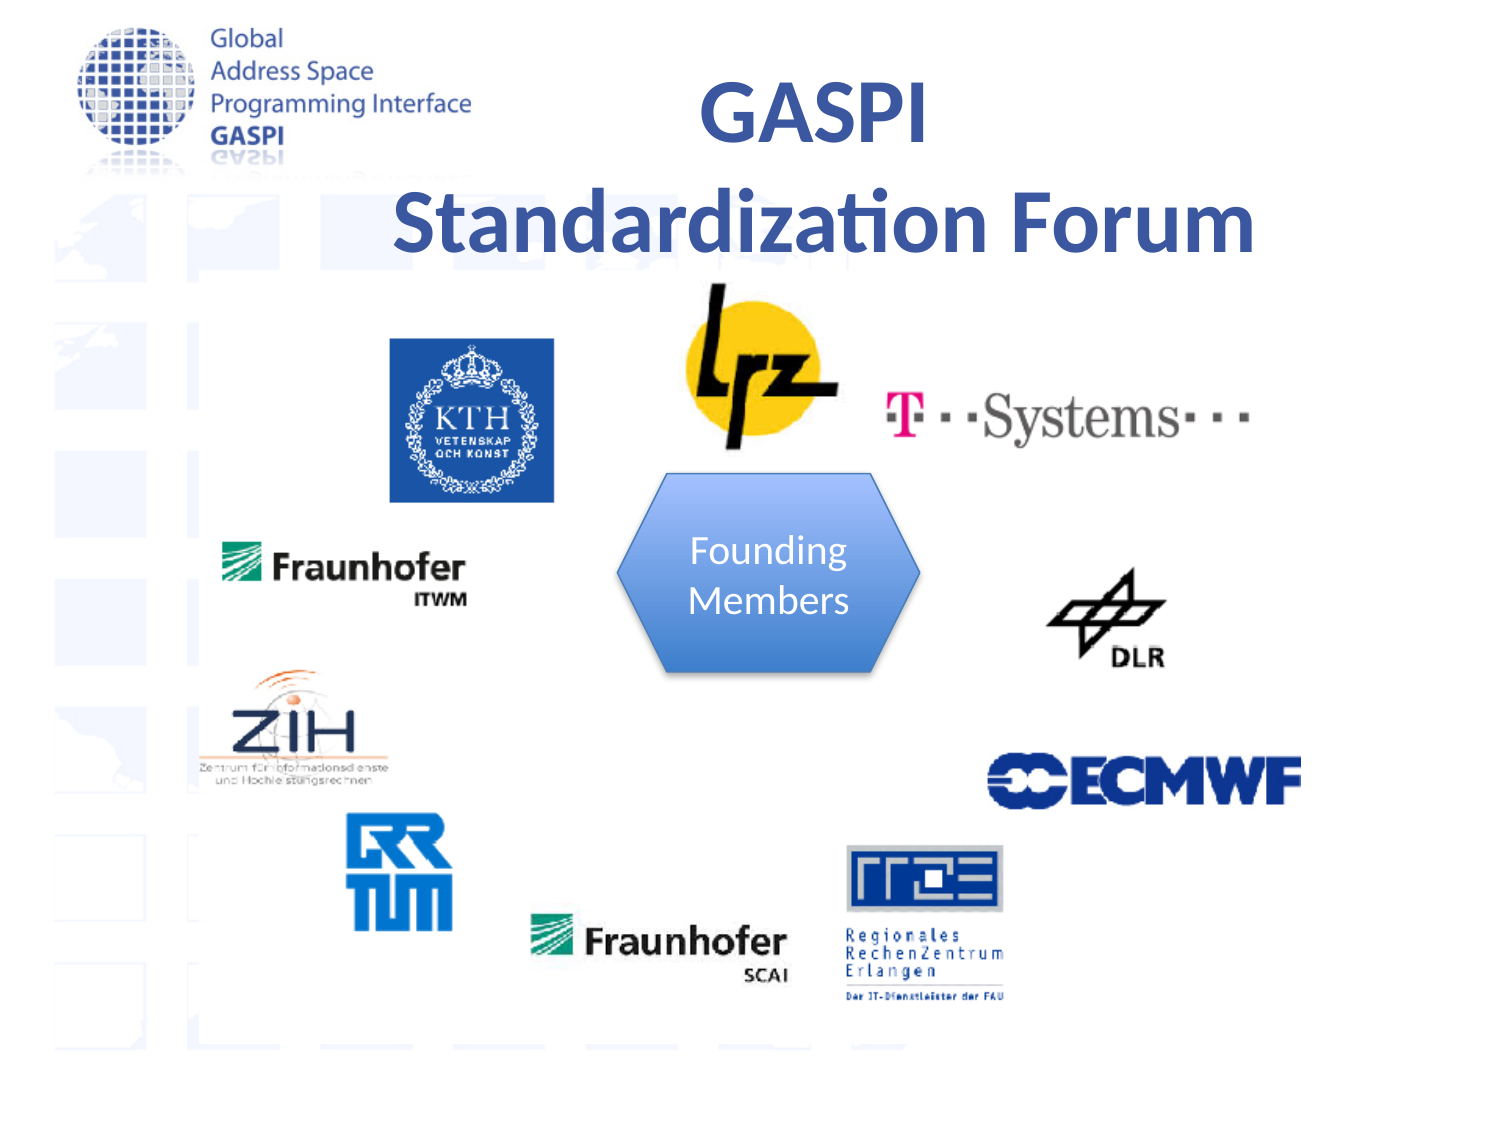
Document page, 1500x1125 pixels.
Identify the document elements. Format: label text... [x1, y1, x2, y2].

text_box GASPI Standardization Forum [150, 79, 1500, 242]
picture [0, 0, 1500, 1070]
